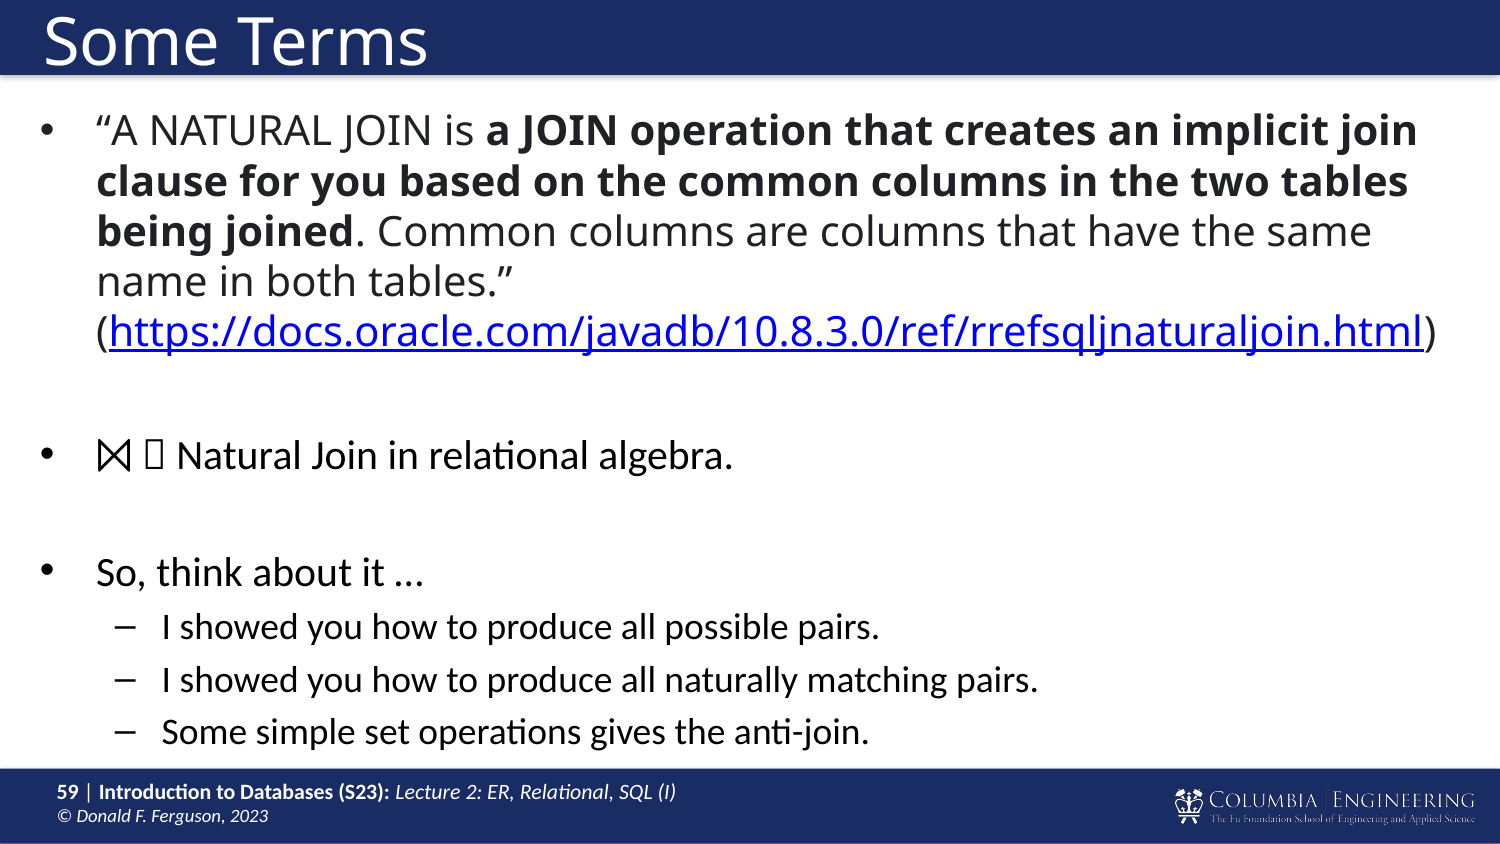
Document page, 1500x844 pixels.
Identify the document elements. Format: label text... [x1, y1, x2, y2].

list “A NATURAL JOIN is a JOIN operation that creates an implicit join clause for you based on the common columns in the two tables being joined. Common columns are columns that have the same name in both tables.” (https://docs.oracle.com/javadb/10.8.3.0/ref/rrefsqljnaturaljoin.html) ⨝  Natural Join in relational algebra. So, think about it … I showed you how to produce all possible pairs. I showed you how to produce all naturally matching pairs. Some simple set operations gives the anti-join. [24, 96, 1475, 760]
title Some Terms [28, 0, 1450, 73]
